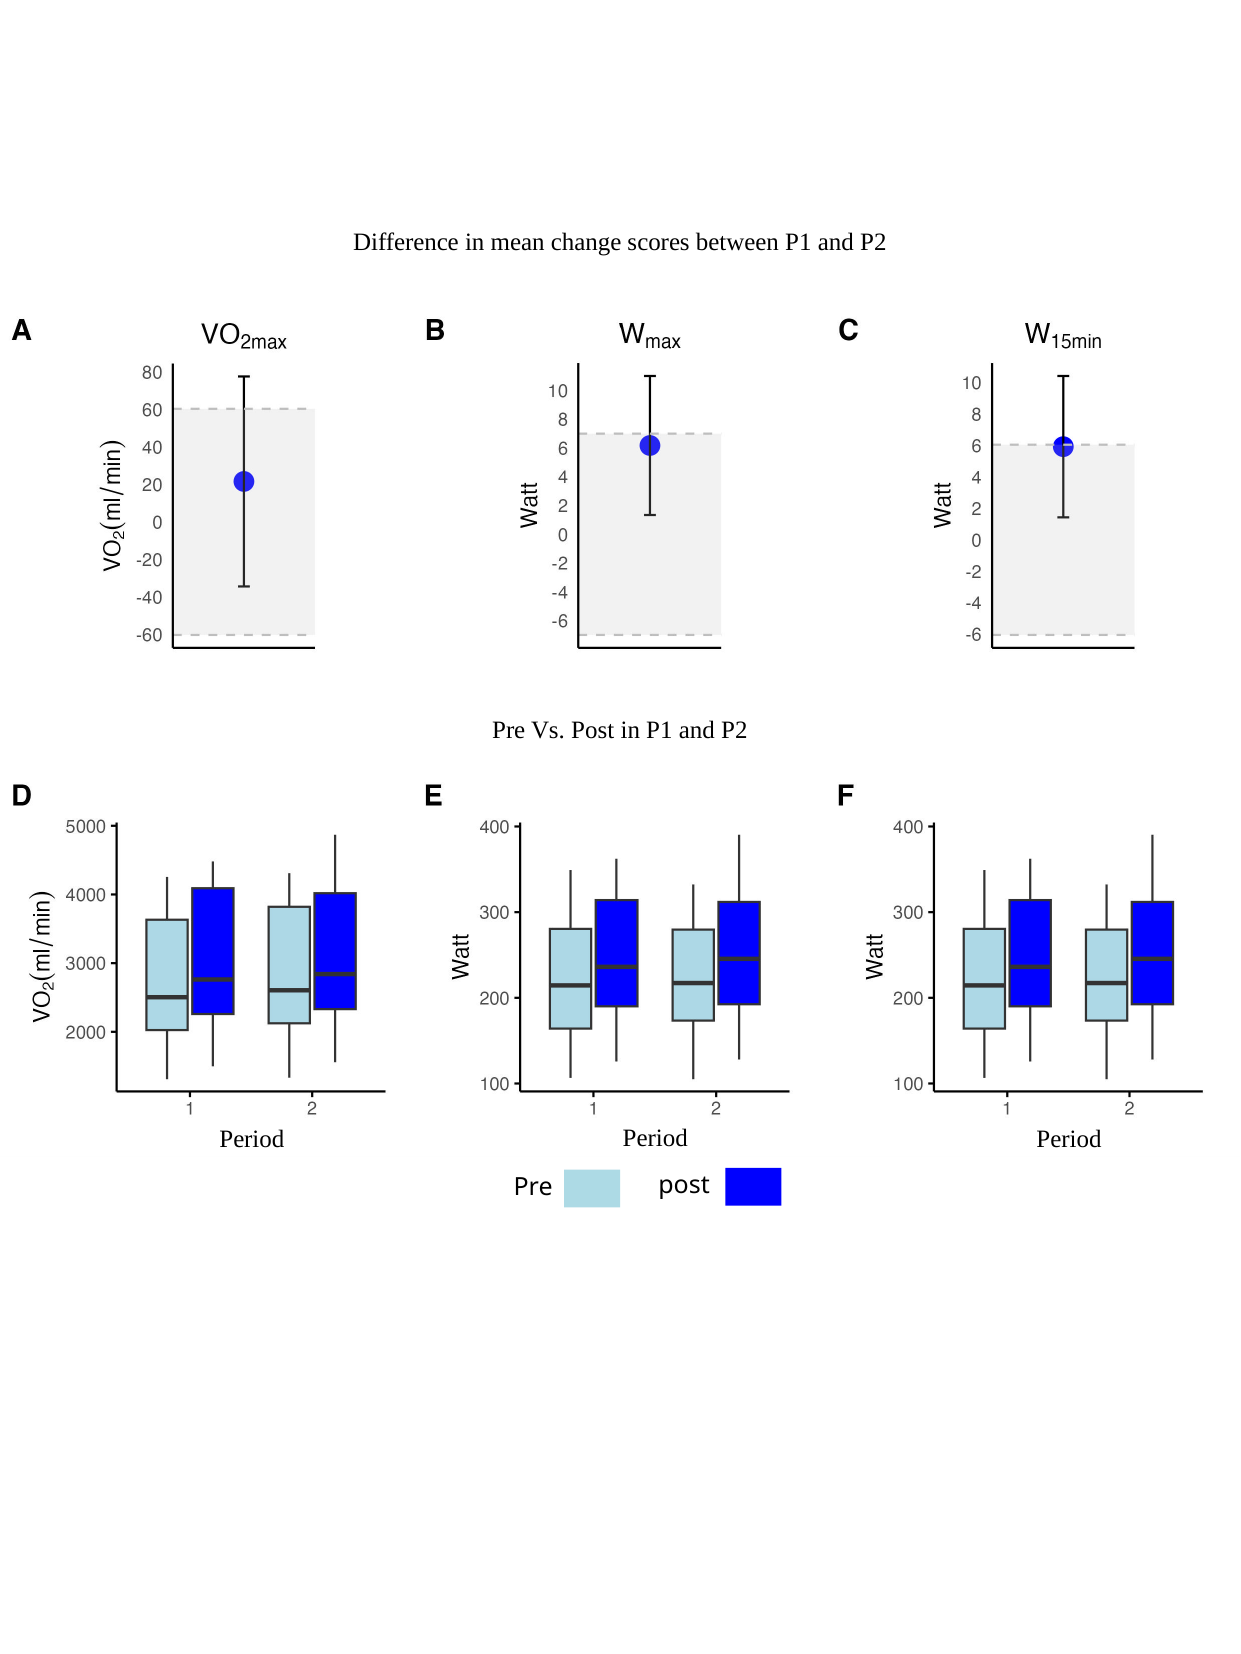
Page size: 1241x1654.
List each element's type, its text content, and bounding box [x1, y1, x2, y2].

text_box post [643, 1160, 743, 1206]
text_box Pre Vs. Post in P1 and P2 [355, 706, 885, 752]
picture [0, 772, 1241, 1158]
text_box [562, 1168, 622, 1209]
text_box Difference in mean change scores between P1 and P2 [311, 218, 929, 264]
text_box [724, 1166, 783, 1207]
text_box Pre [498, 1162, 583, 1208]
picture [0, 307, 1241, 693]
